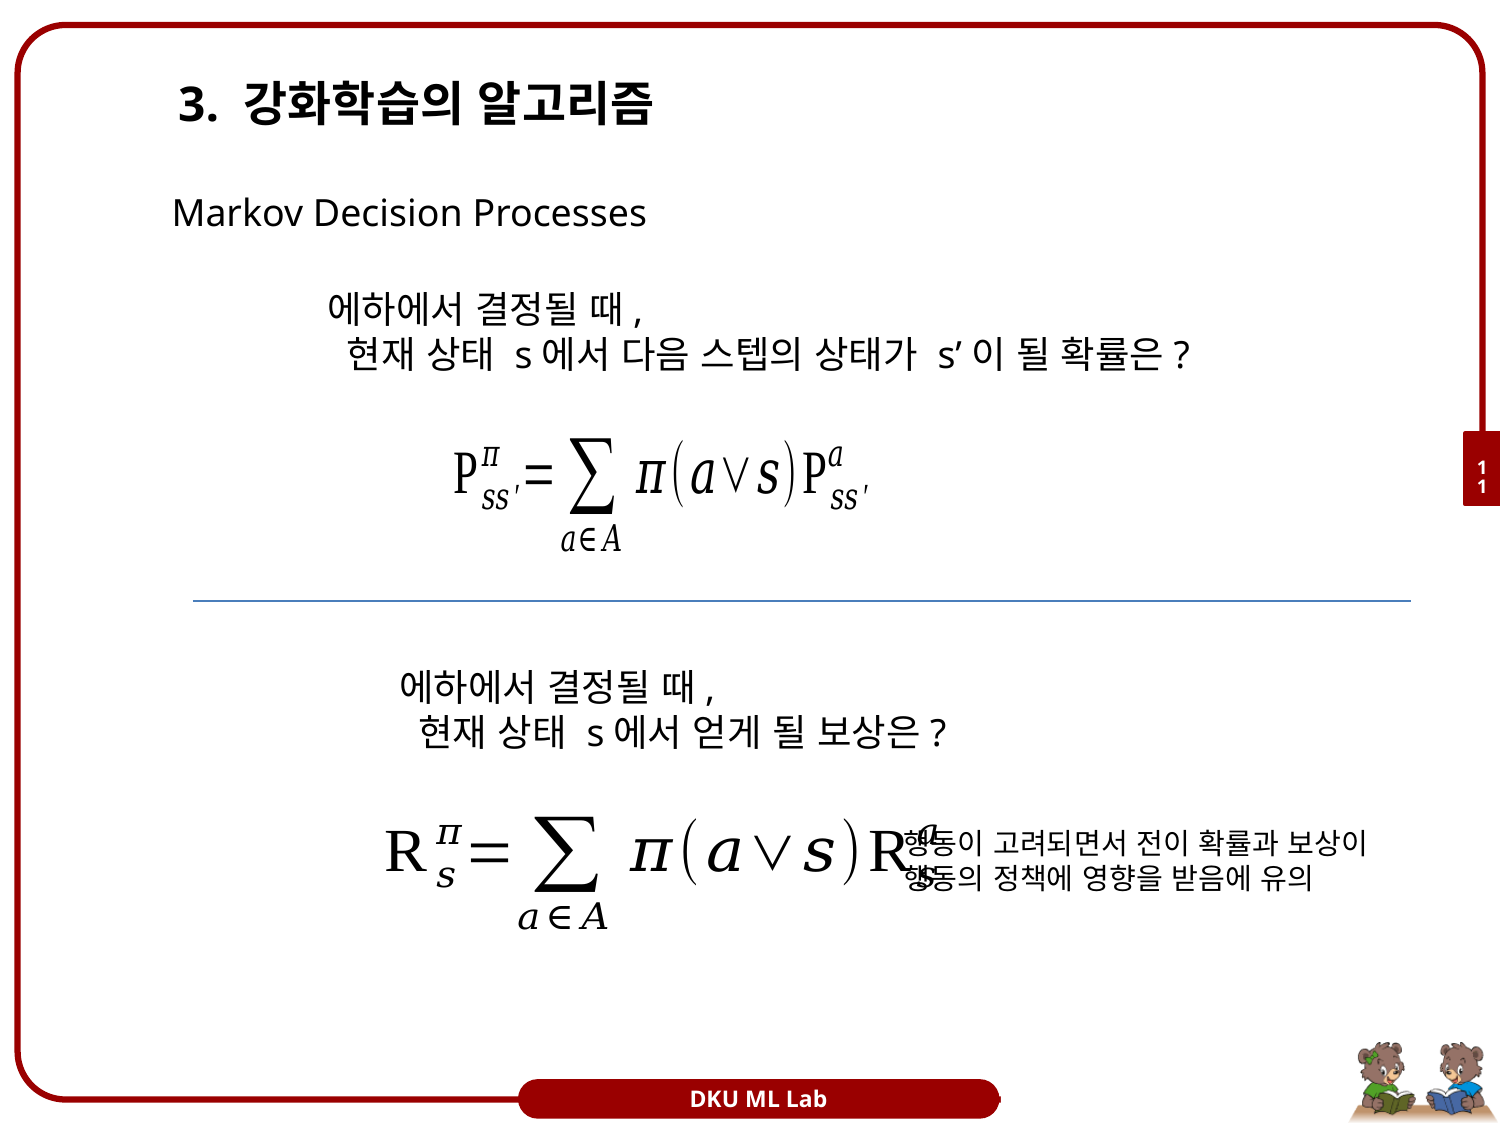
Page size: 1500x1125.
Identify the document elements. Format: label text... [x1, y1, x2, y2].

slide_number 11 [1461, 431, 1500, 505]
title 3. 강화학습의 알고리즘 [163, 50, 750, 154]
text_box 행동이 고려되면서 전이 확률과 보상이 행동의 정책에 영향을 받음에 유의 [889, 818, 1384, 903]
text_box Markov Decision Processes [156, 181, 663, 242]
picture [1347, 1042, 1500, 1125]
footer DKU ML Lab [521, 1076, 997, 1125]
